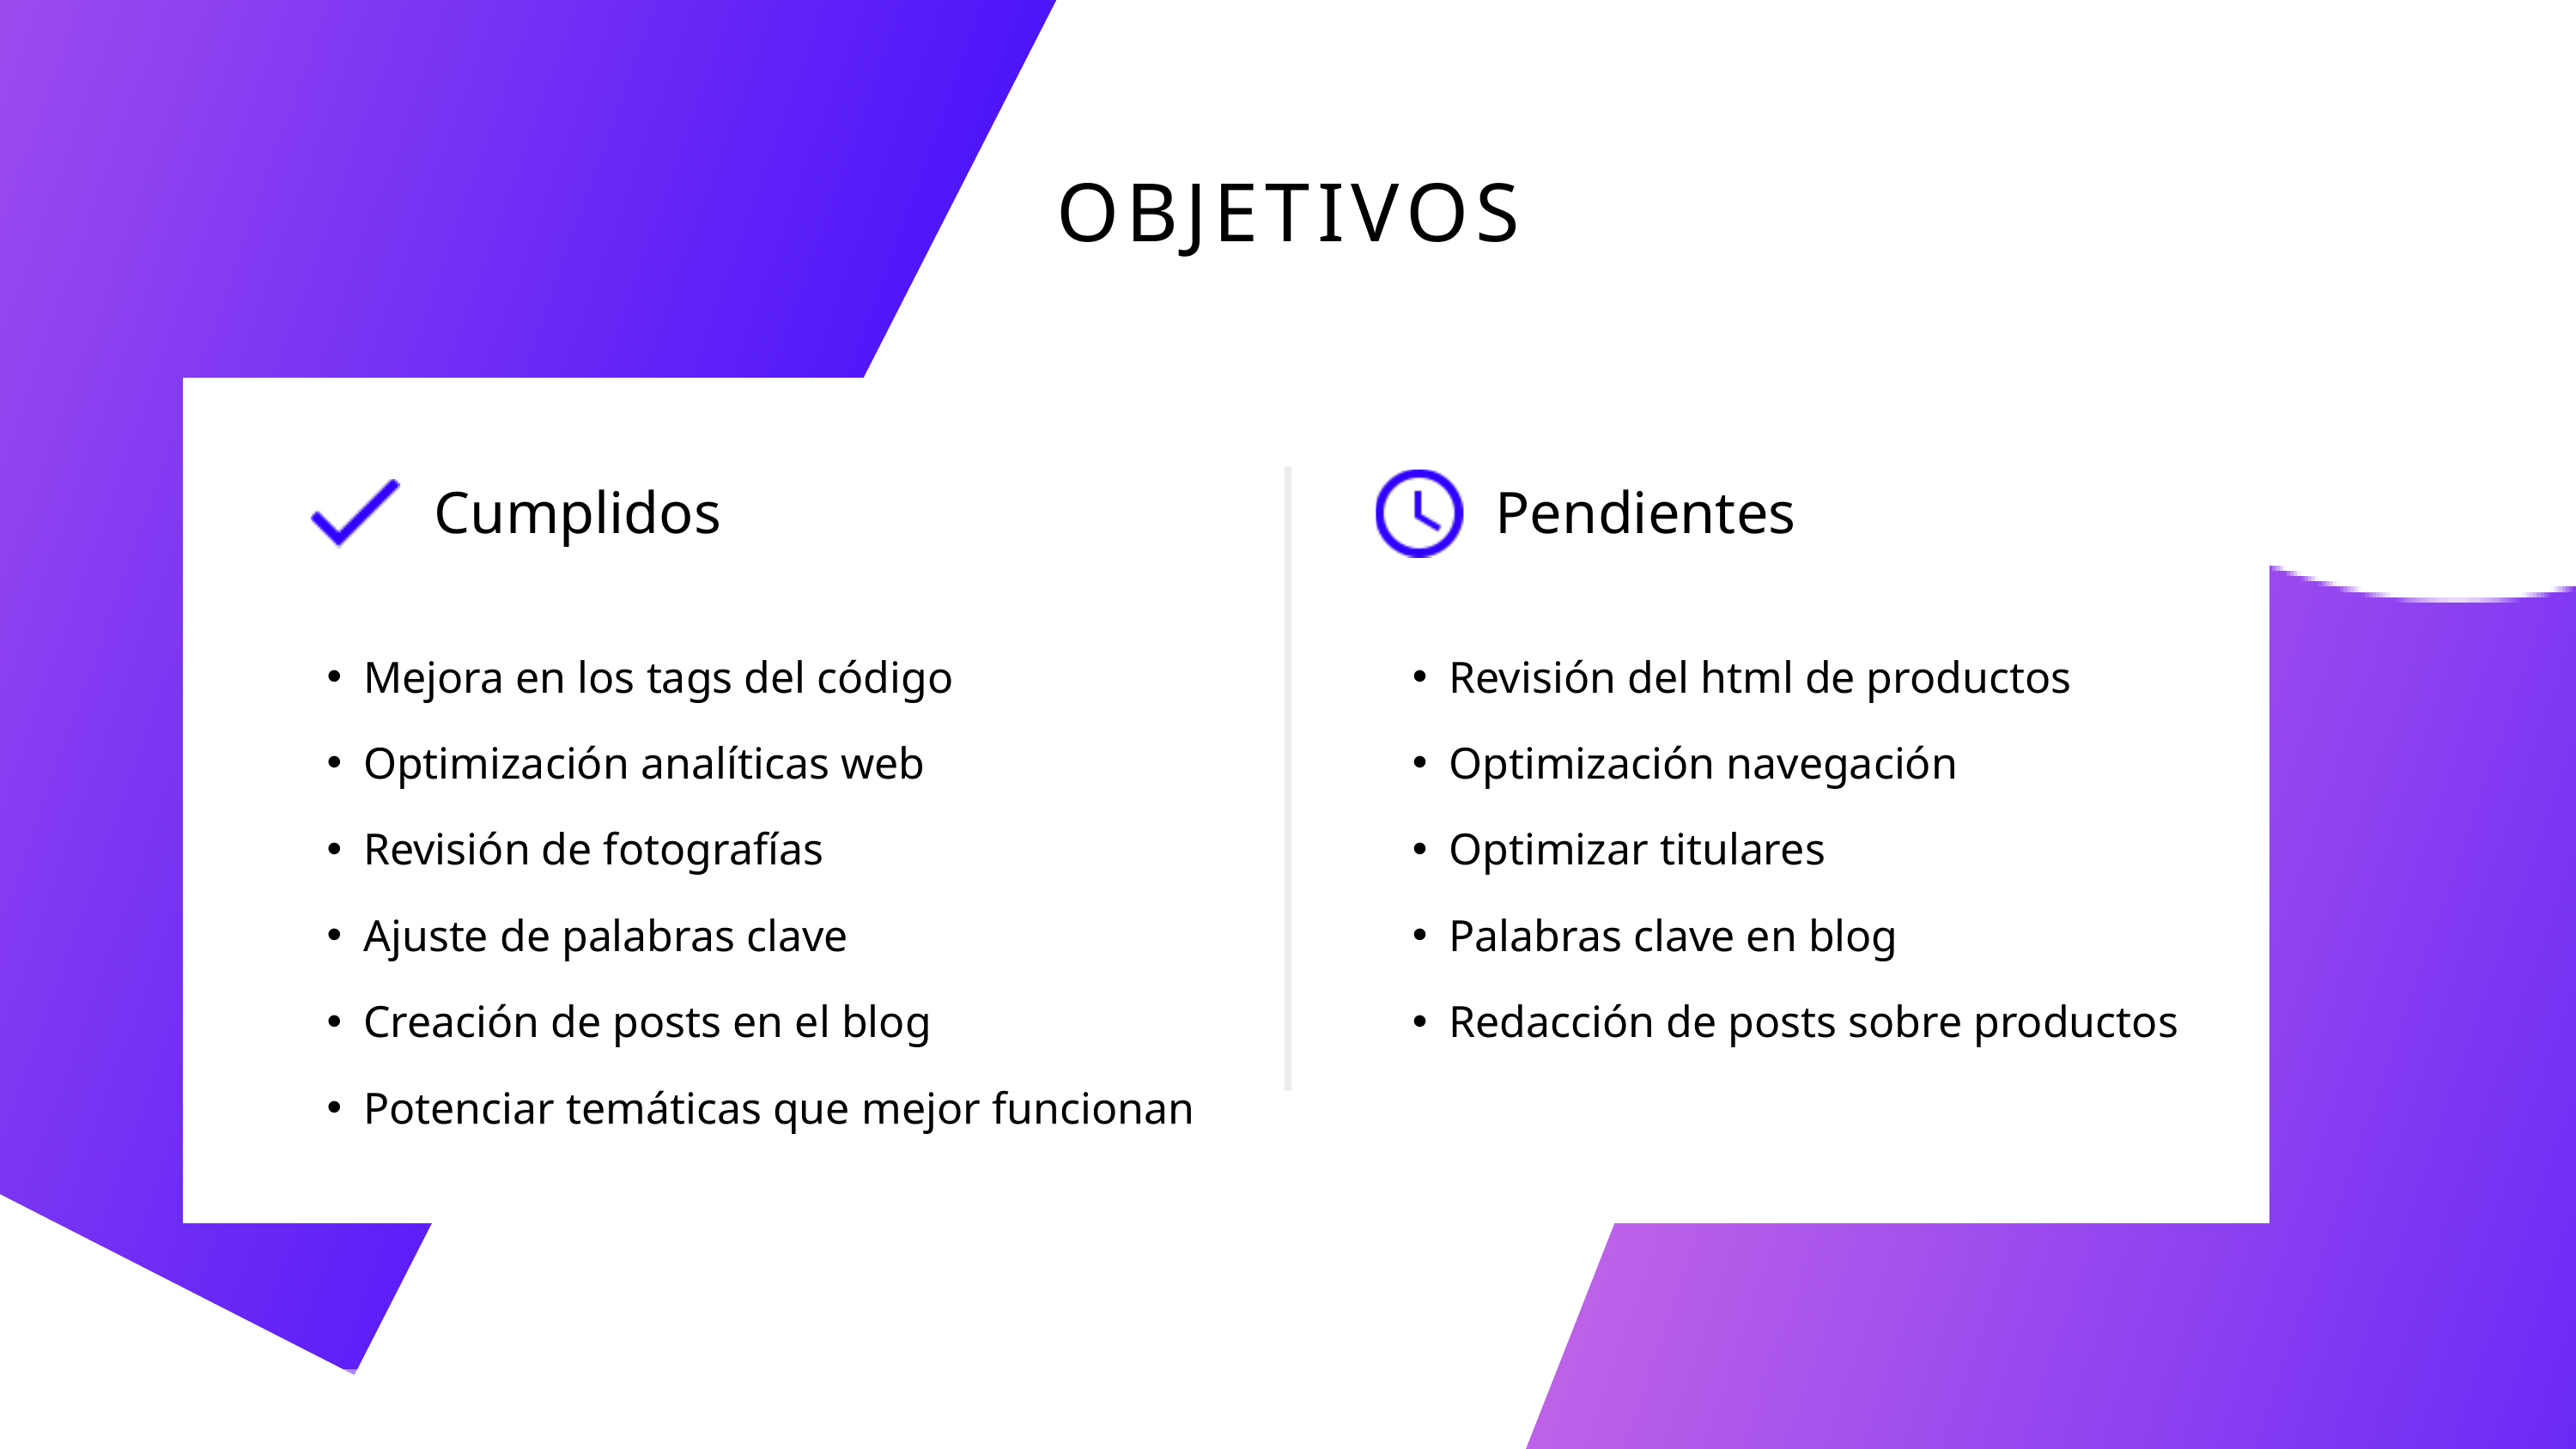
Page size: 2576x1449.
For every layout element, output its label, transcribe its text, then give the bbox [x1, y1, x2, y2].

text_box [182, 377, 2270, 1224]
text_box [1526, 258, 2576, 1449]
text_box OBJETIVOS [144, 94, 2432, 258]
text_box [0, 0, 1057, 1375]
